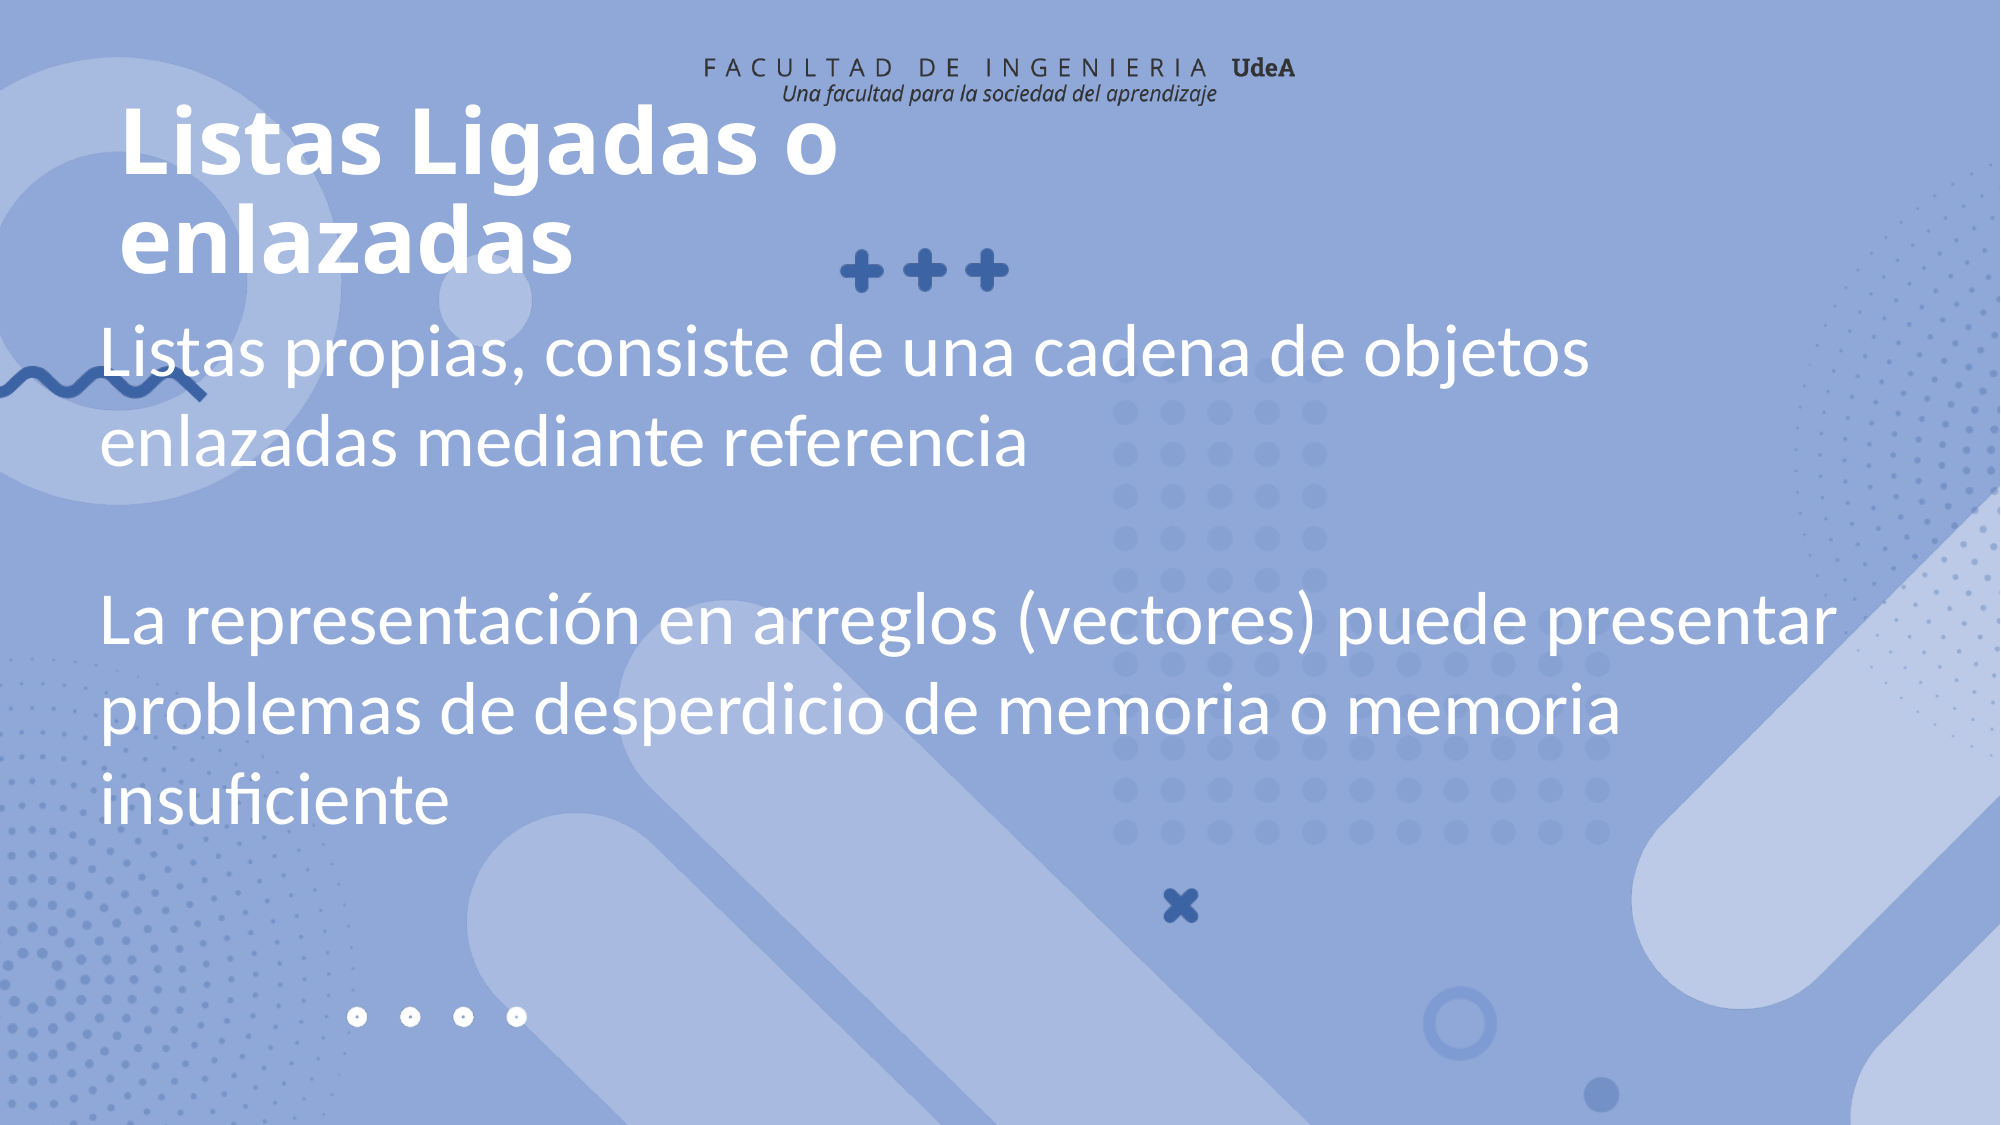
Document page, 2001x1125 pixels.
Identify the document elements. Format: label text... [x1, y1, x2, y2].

title Listas Ligadas o enlazadas [103, 93, 1266, 293]
text_box Listas propias, consiste de una cadena de objetos enlazadas mediante referencia [85, 293, 1863, 489]
picture [0, 57, 2001, 1125]
text_box La representación en arreglos (vectores) puede presentar problemas de desperdicio de memoria o memoria insuficiente [85, 562, 1863, 848]
